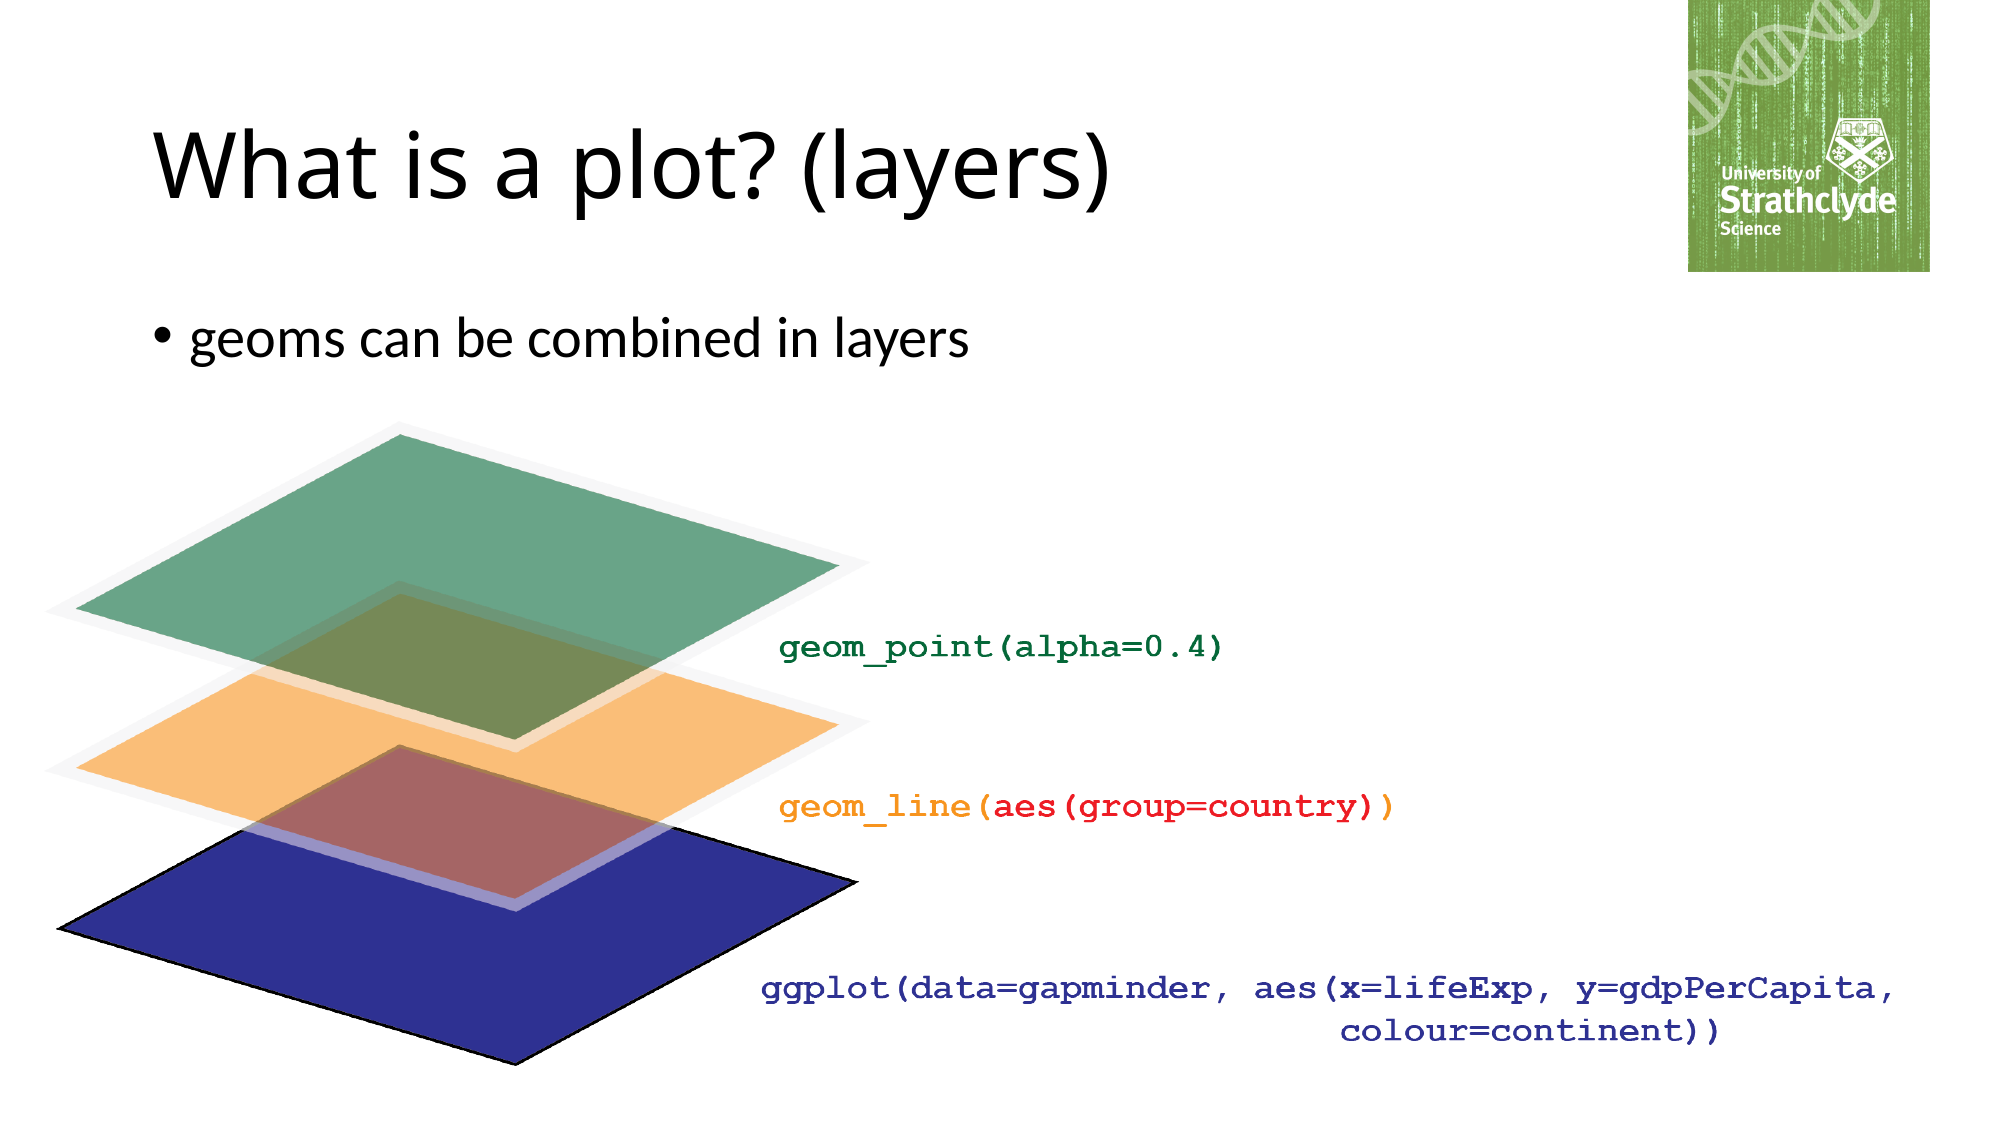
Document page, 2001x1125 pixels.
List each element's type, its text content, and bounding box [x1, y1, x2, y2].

picture [44, 421, 1897, 1066]
title What is a plot? (layers) [137, 59, 1863, 278]
list geoms can be combined in layers [137, 299, 1863, 421]
picture [1688, 0, 1930, 272]
